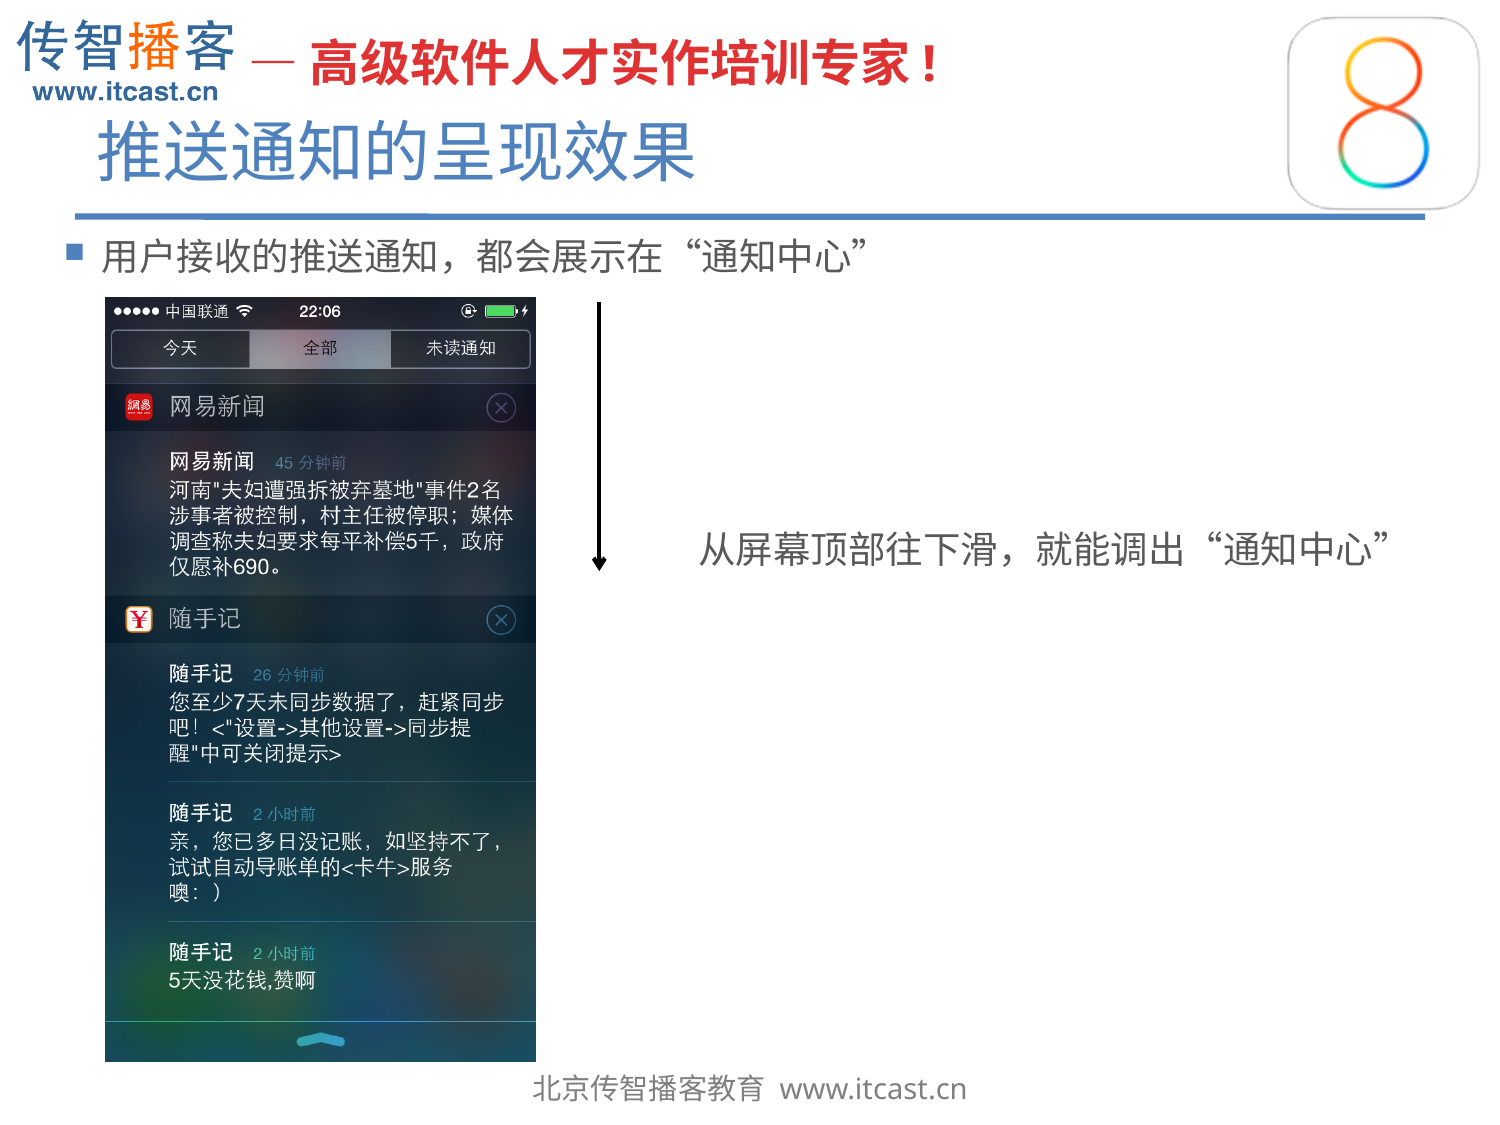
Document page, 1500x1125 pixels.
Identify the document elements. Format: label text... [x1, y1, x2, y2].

title 推送通知的呈现效果 [81, 102, 1416, 225]
picture [1270, 0, 1497, 227]
text_box 从屏幕顶部往下滑，就能调出“通知中心” [669, 518, 1440, 595]
list 用户接收的推送通知，都会展示在“通知中心” [49, 225, 1416, 302]
picture [104, 296, 537, 1063]
picture [16, 19, 234, 101]
